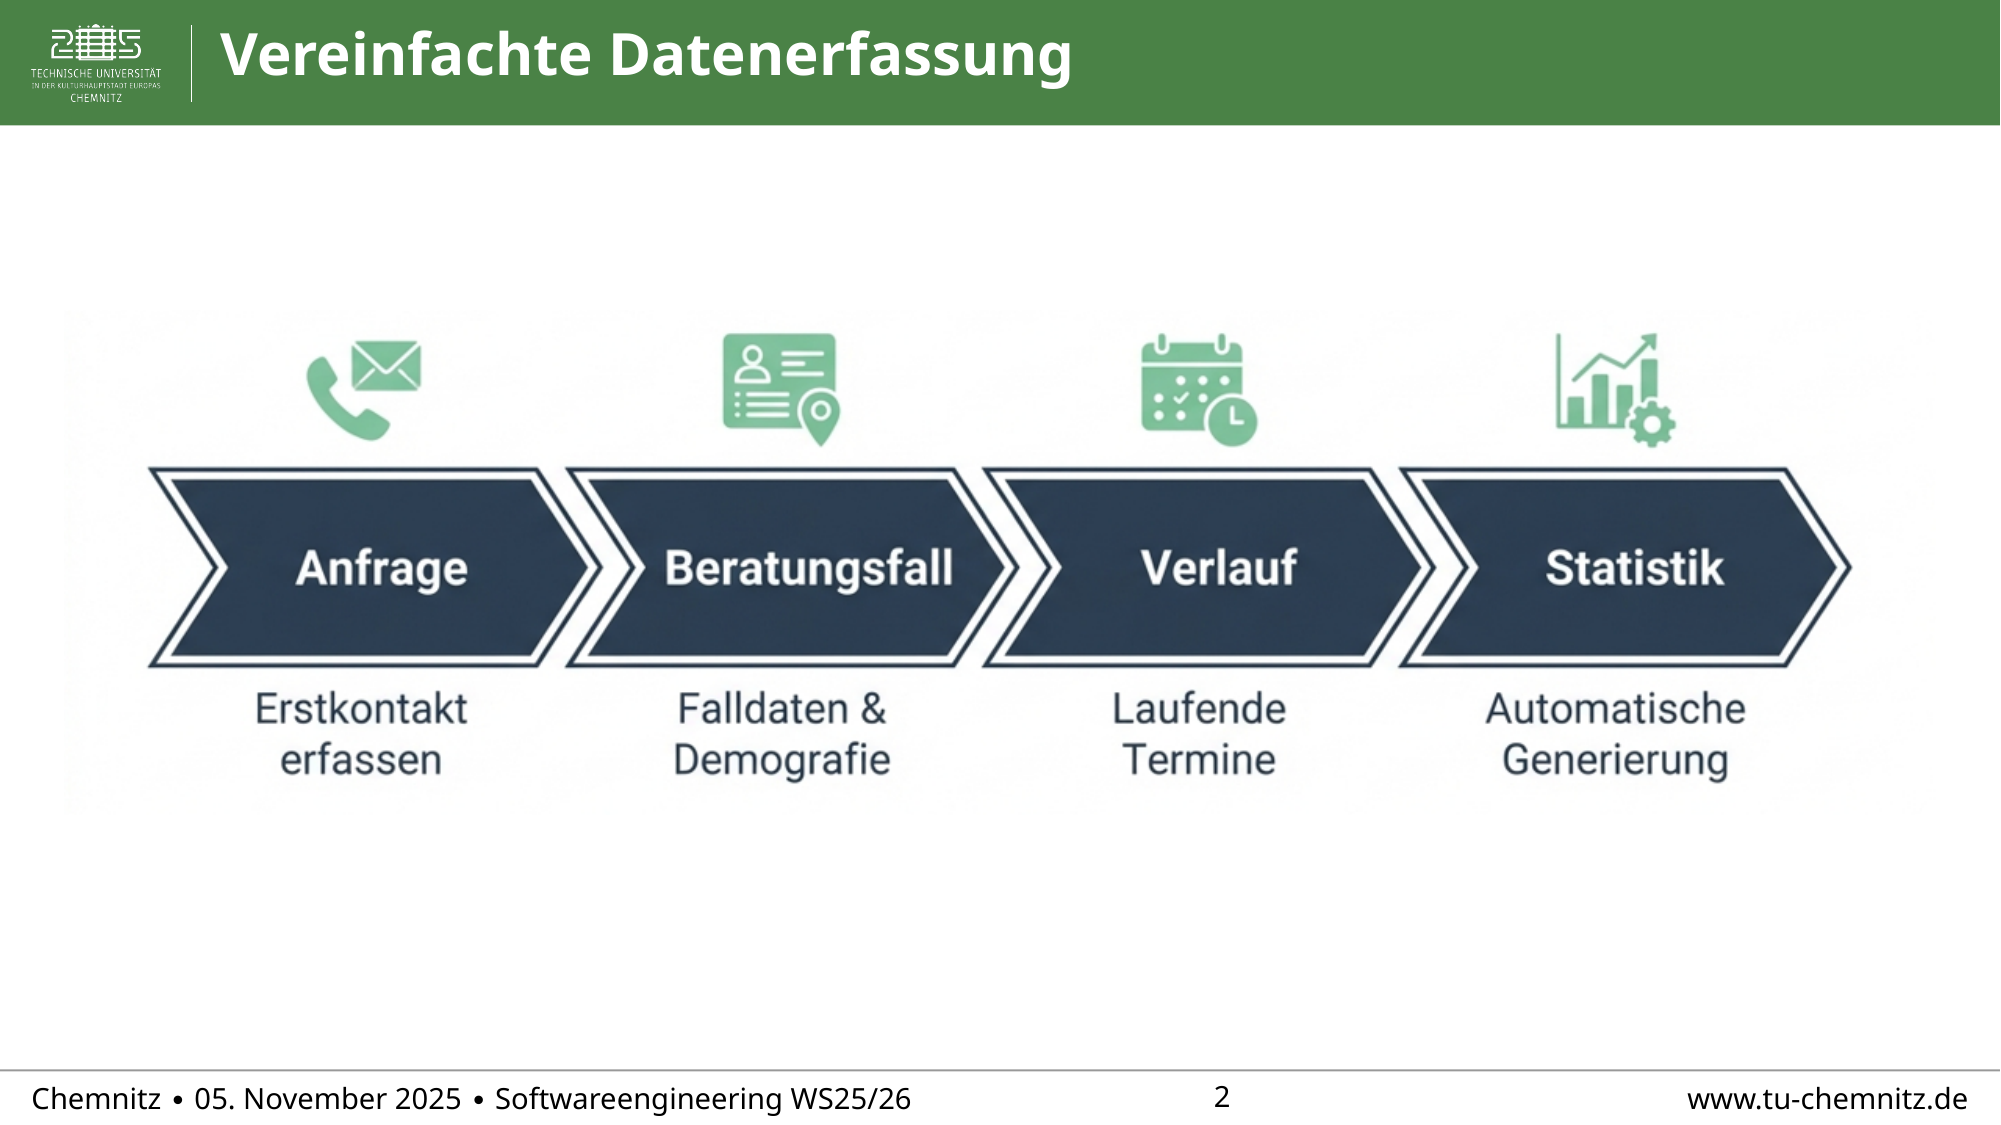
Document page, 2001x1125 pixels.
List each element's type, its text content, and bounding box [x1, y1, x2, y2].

picture [64, 310, 1936, 815]
title Vereinfachte Datenerfassung [220, 24, 1969, 102]
picture [31, 24, 161, 102]
